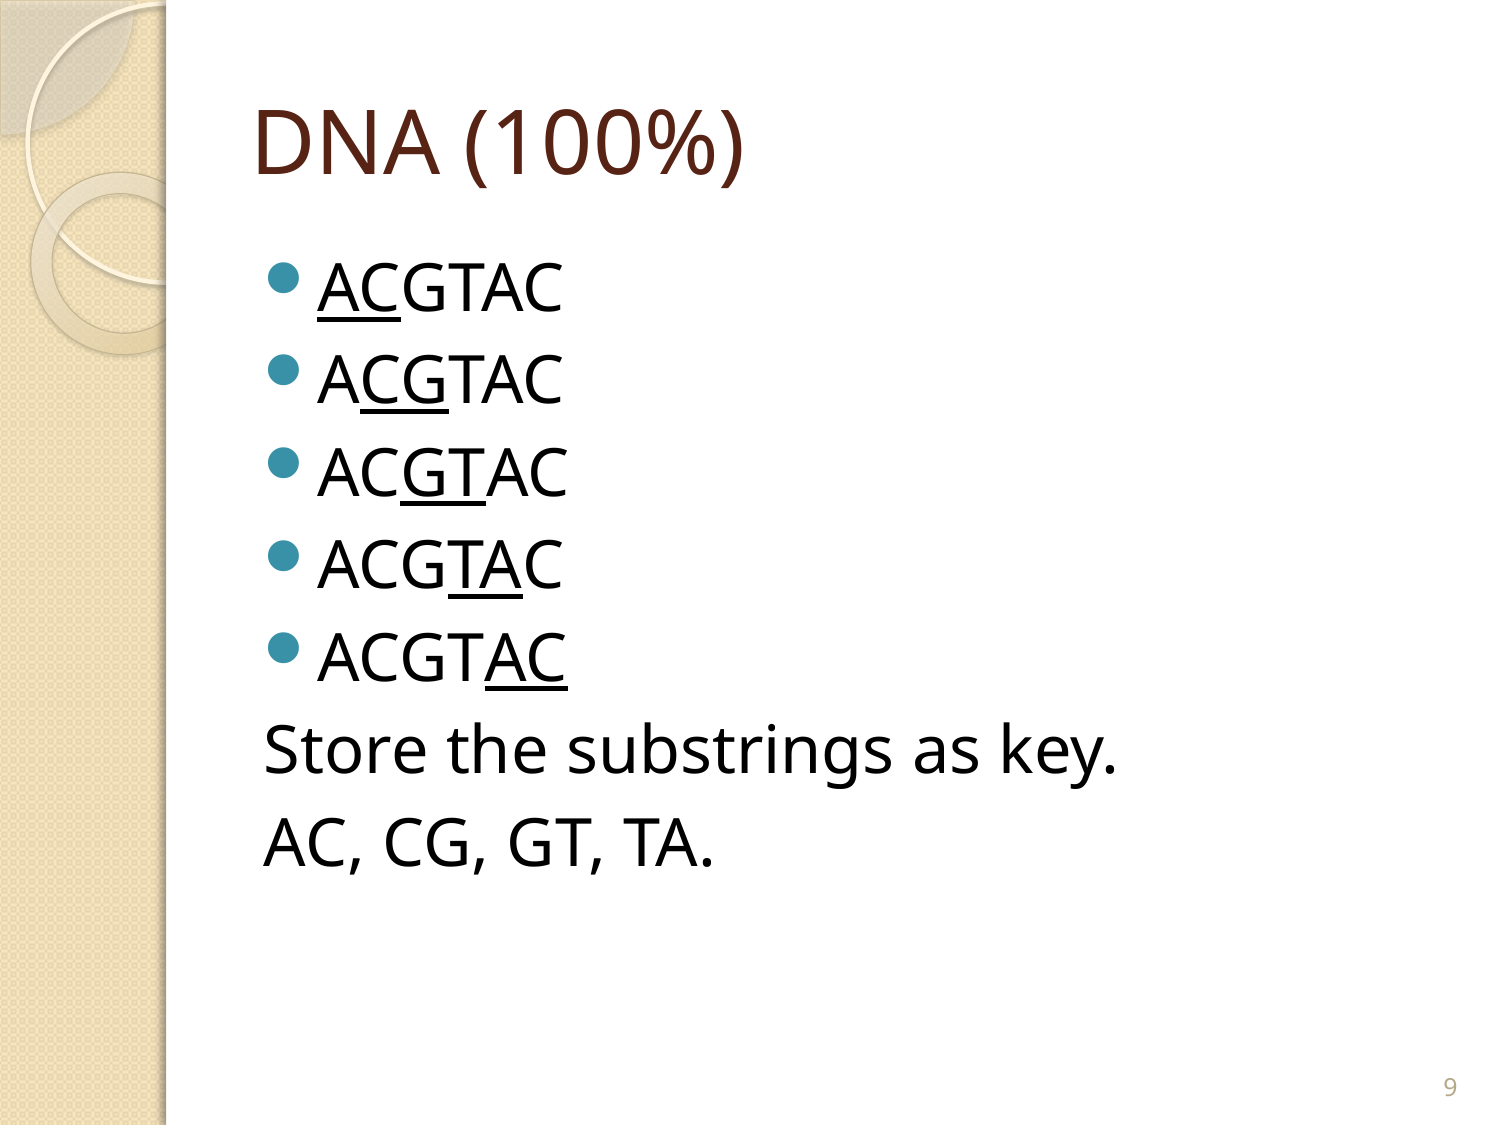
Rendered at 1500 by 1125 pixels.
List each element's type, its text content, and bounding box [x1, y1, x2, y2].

slide_number 9 [1413, 1034, 1488, 1113]
list ACGTAC ACGTAC ACGTAC ACGTAC ACGTAC Store the substrings as key. AC, CG, GT, TA. [235, 237, 1466, 1025]
title DNA (100%) [235, 45, 1466, 233]
